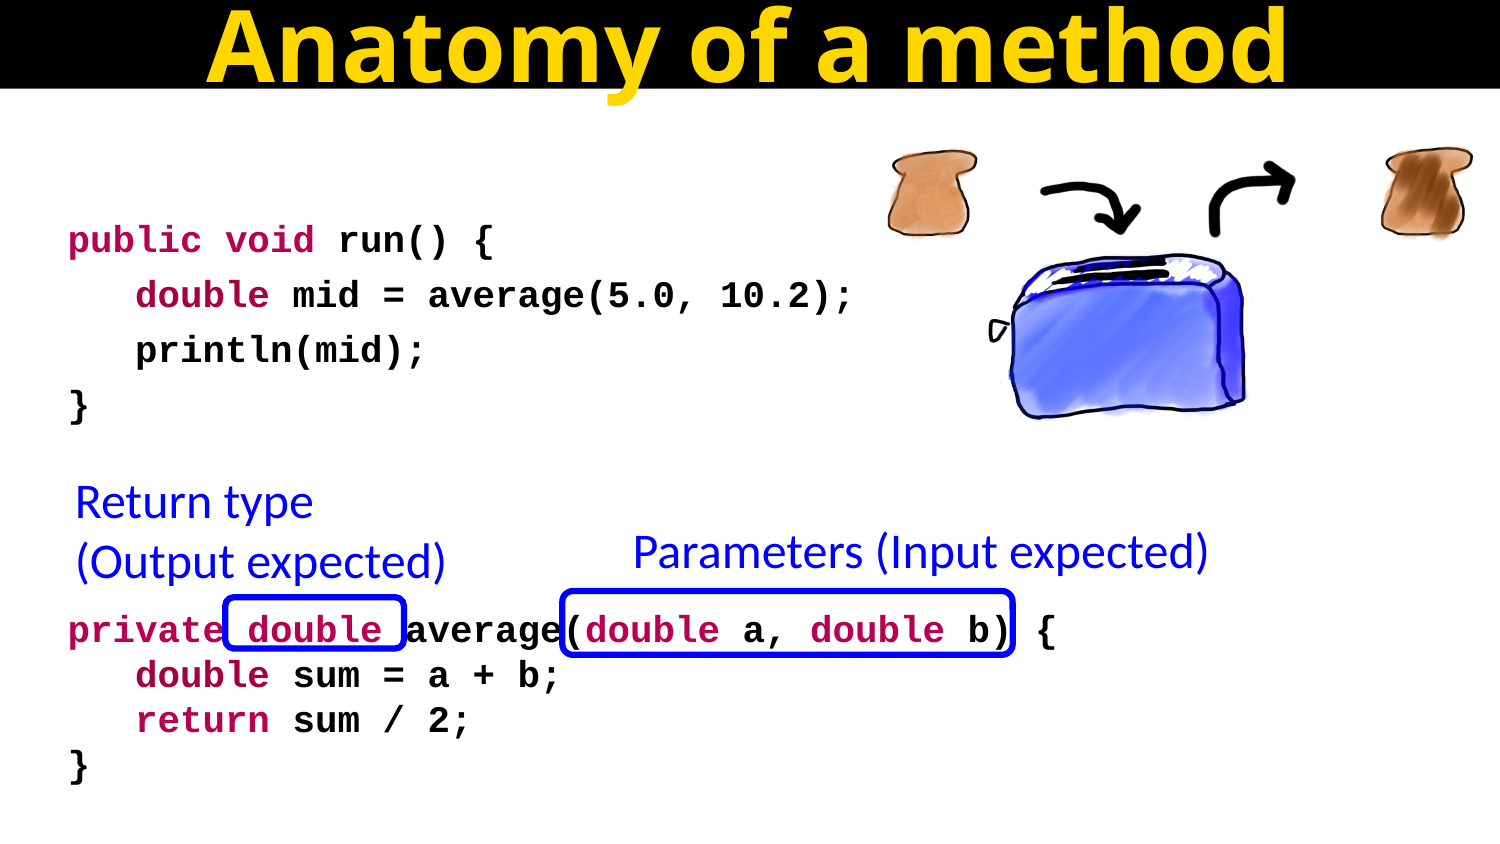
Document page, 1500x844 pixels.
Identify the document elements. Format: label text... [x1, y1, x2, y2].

text_box [225, 597, 404, 649]
picture [1368, 117, 1493, 256]
text_box [562, 591, 1013, 655]
picture [876, 118, 1332, 449]
text_box Anatomy of a method [0, 0, 1500, 89]
list public void run() { double mid = average(5.0, 10.2); println(mid); } private double average(double a, double b) { double sum = a + b; return sum / 2; } [52, 138, 1451, 760]
text_box [870, 128, 1474, 471]
text_box Return type (Output expected) [59, 461, 484, 592]
text_box Parameters (Input expected) [617, 511, 1360, 568]
